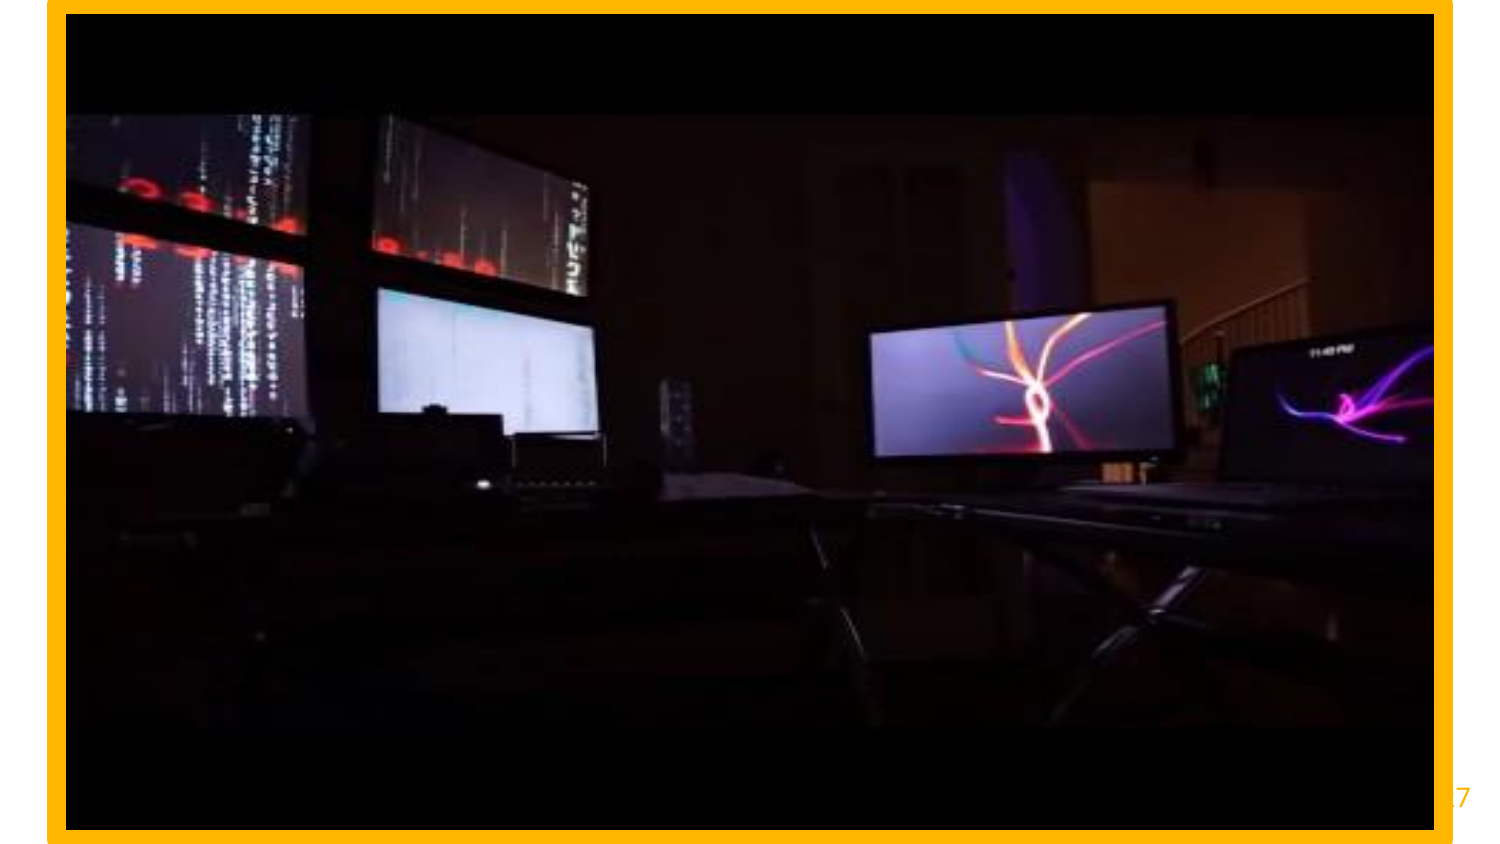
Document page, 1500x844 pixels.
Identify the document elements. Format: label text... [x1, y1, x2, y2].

picture [65, 13, 1435, 831]
slide_number ‹#› [1453, 753, 1500, 844]
